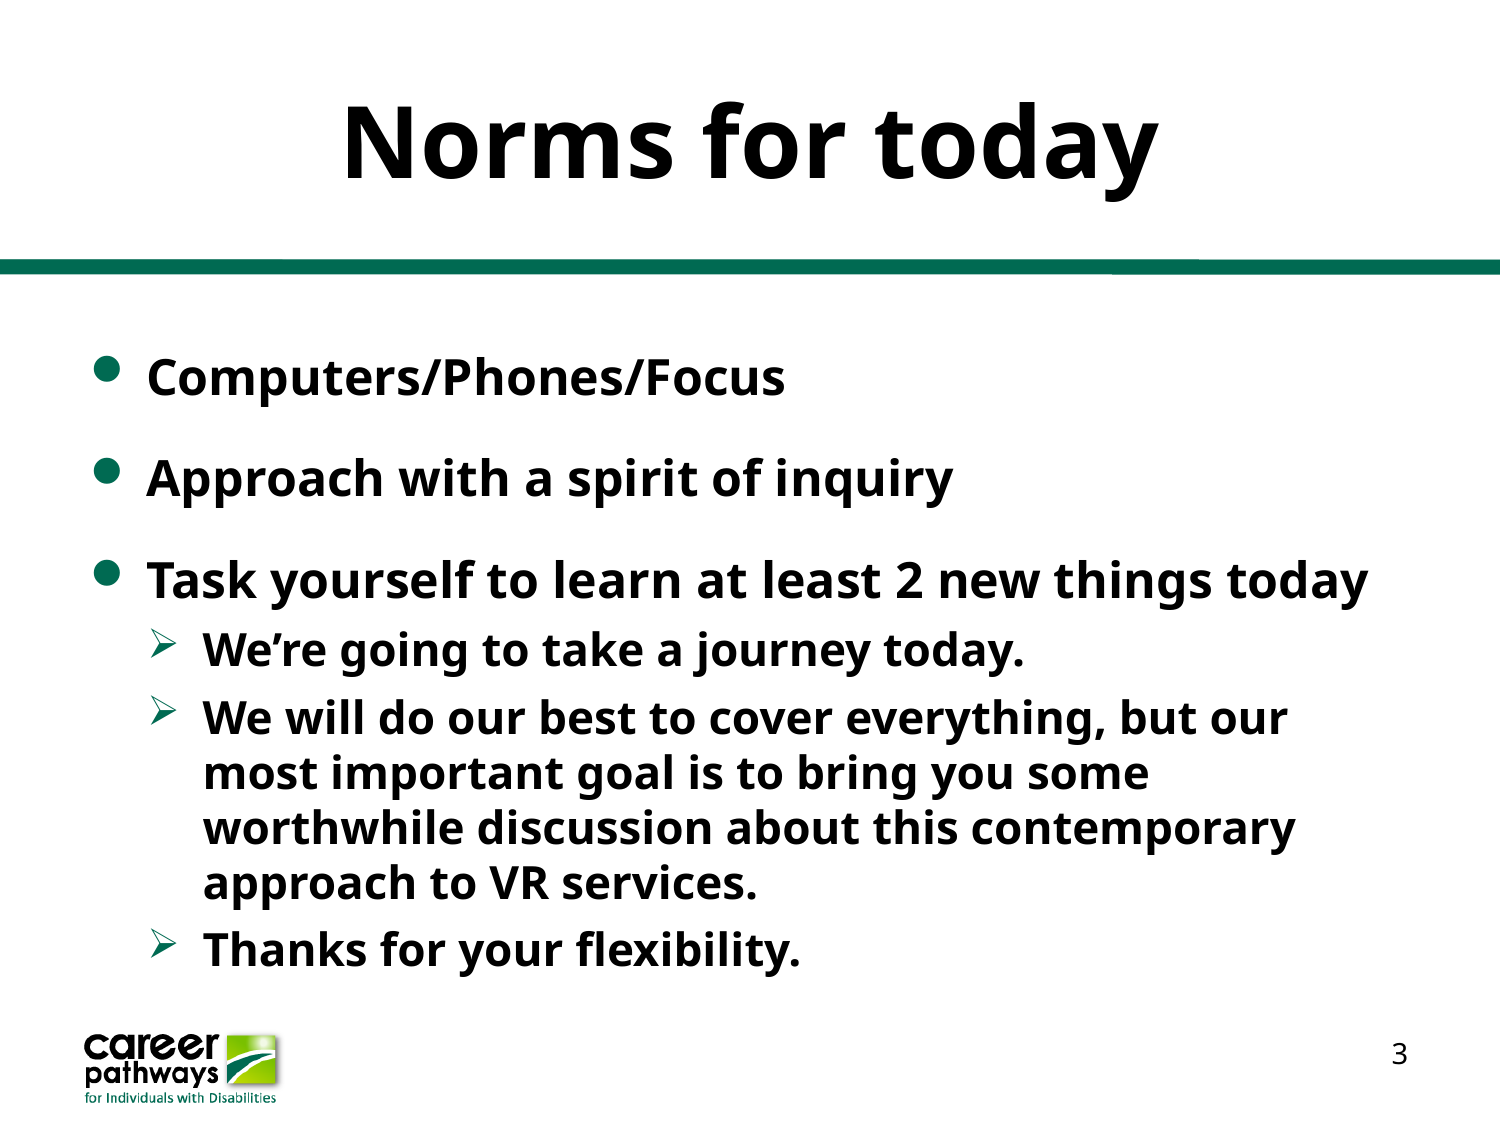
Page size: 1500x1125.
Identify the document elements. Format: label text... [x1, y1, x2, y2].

list Computers/Phones/Focus Approach with a spirit of inquiry Task yourself to learn at least 2 new things today We’re going to take a journey today. We will do our best to cover everything, but our most important goal is to bring you some worthwhile discussion about this contemporary approach to VR services. Thanks for your flexibility. [75, 337, 1425, 988]
slide_number 3 [1350, 1025, 1450, 1085]
title Norms for today [75, 45, 1425, 233]
picture [77, 1026, 285, 1107]
